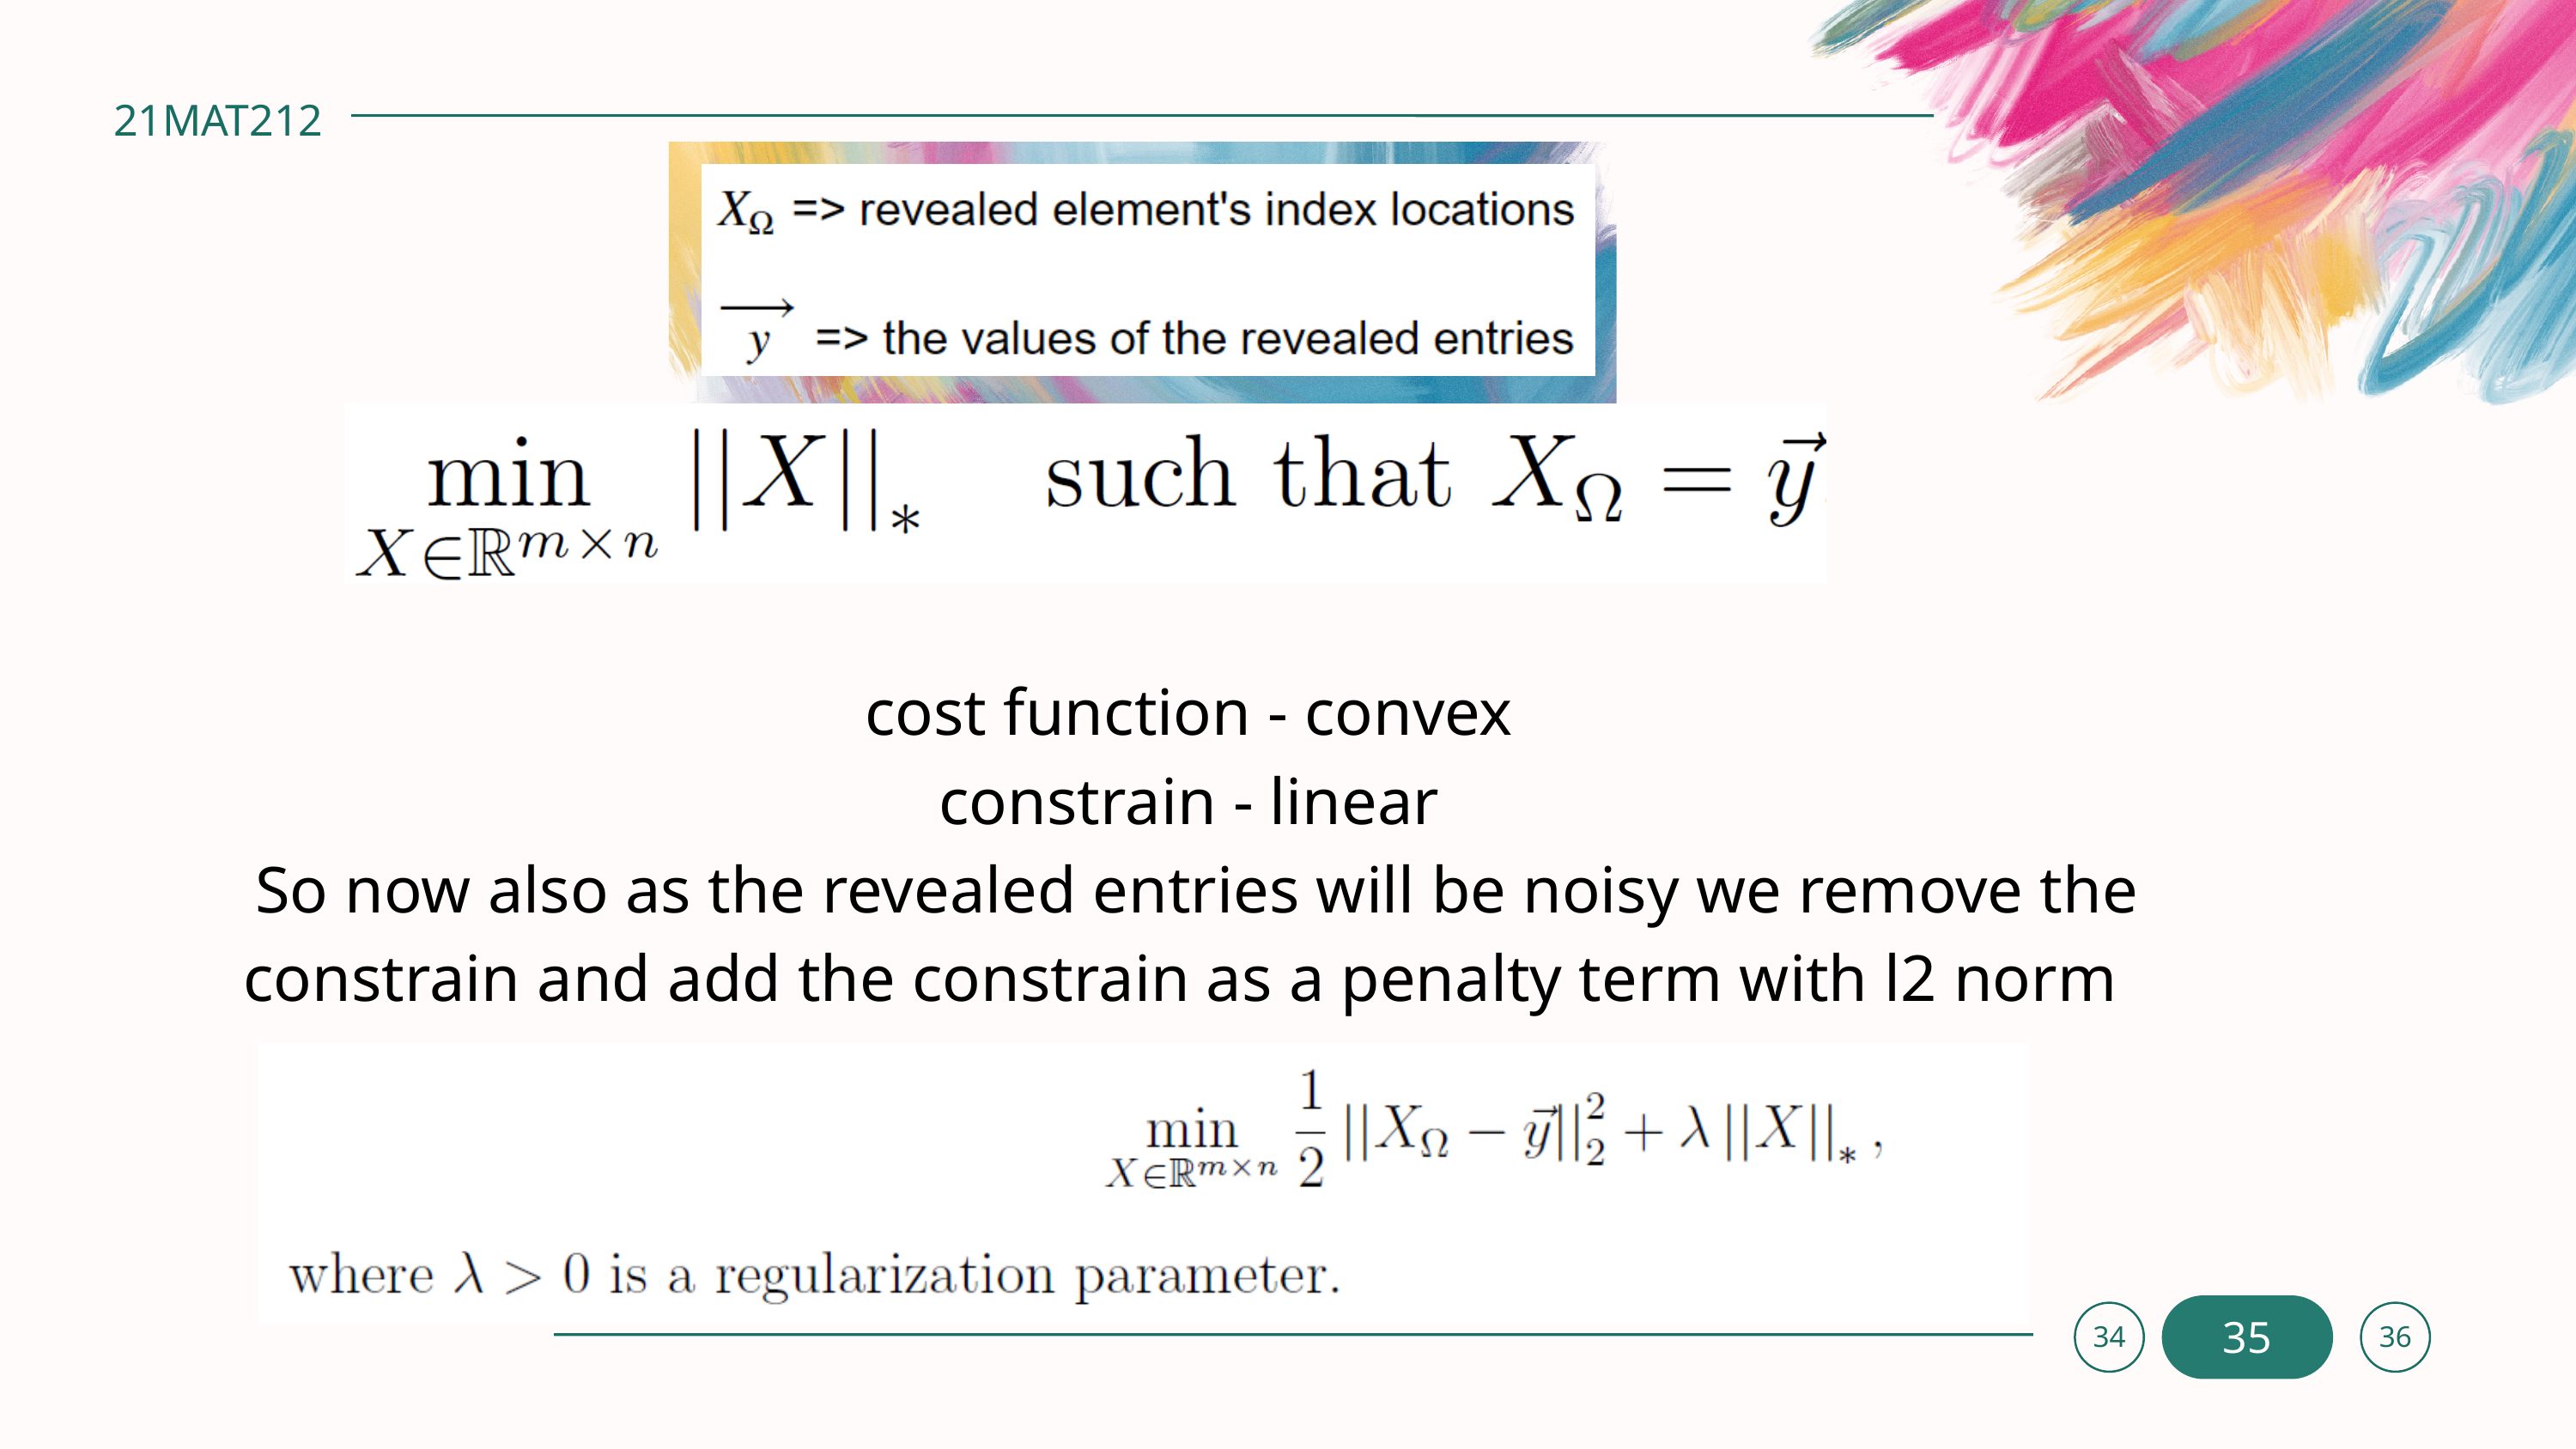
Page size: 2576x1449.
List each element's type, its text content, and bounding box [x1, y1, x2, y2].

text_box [2161, 1294, 2334, 1379]
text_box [2073, 1301, 2146, 1373]
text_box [2360, 1301, 2432, 1373]
text_box 21MAT212 [89, 85, 324, 145]
picture [344, 0, 2576, 584]
picture [258, 1042, 2030, 1325]
text_box cost function - convex constrain - linear So now also as the revealed entries will be noisy we remove the constrain and add the constrain as a penalty term with l2 norm [199, 659, 2196, 1015]
